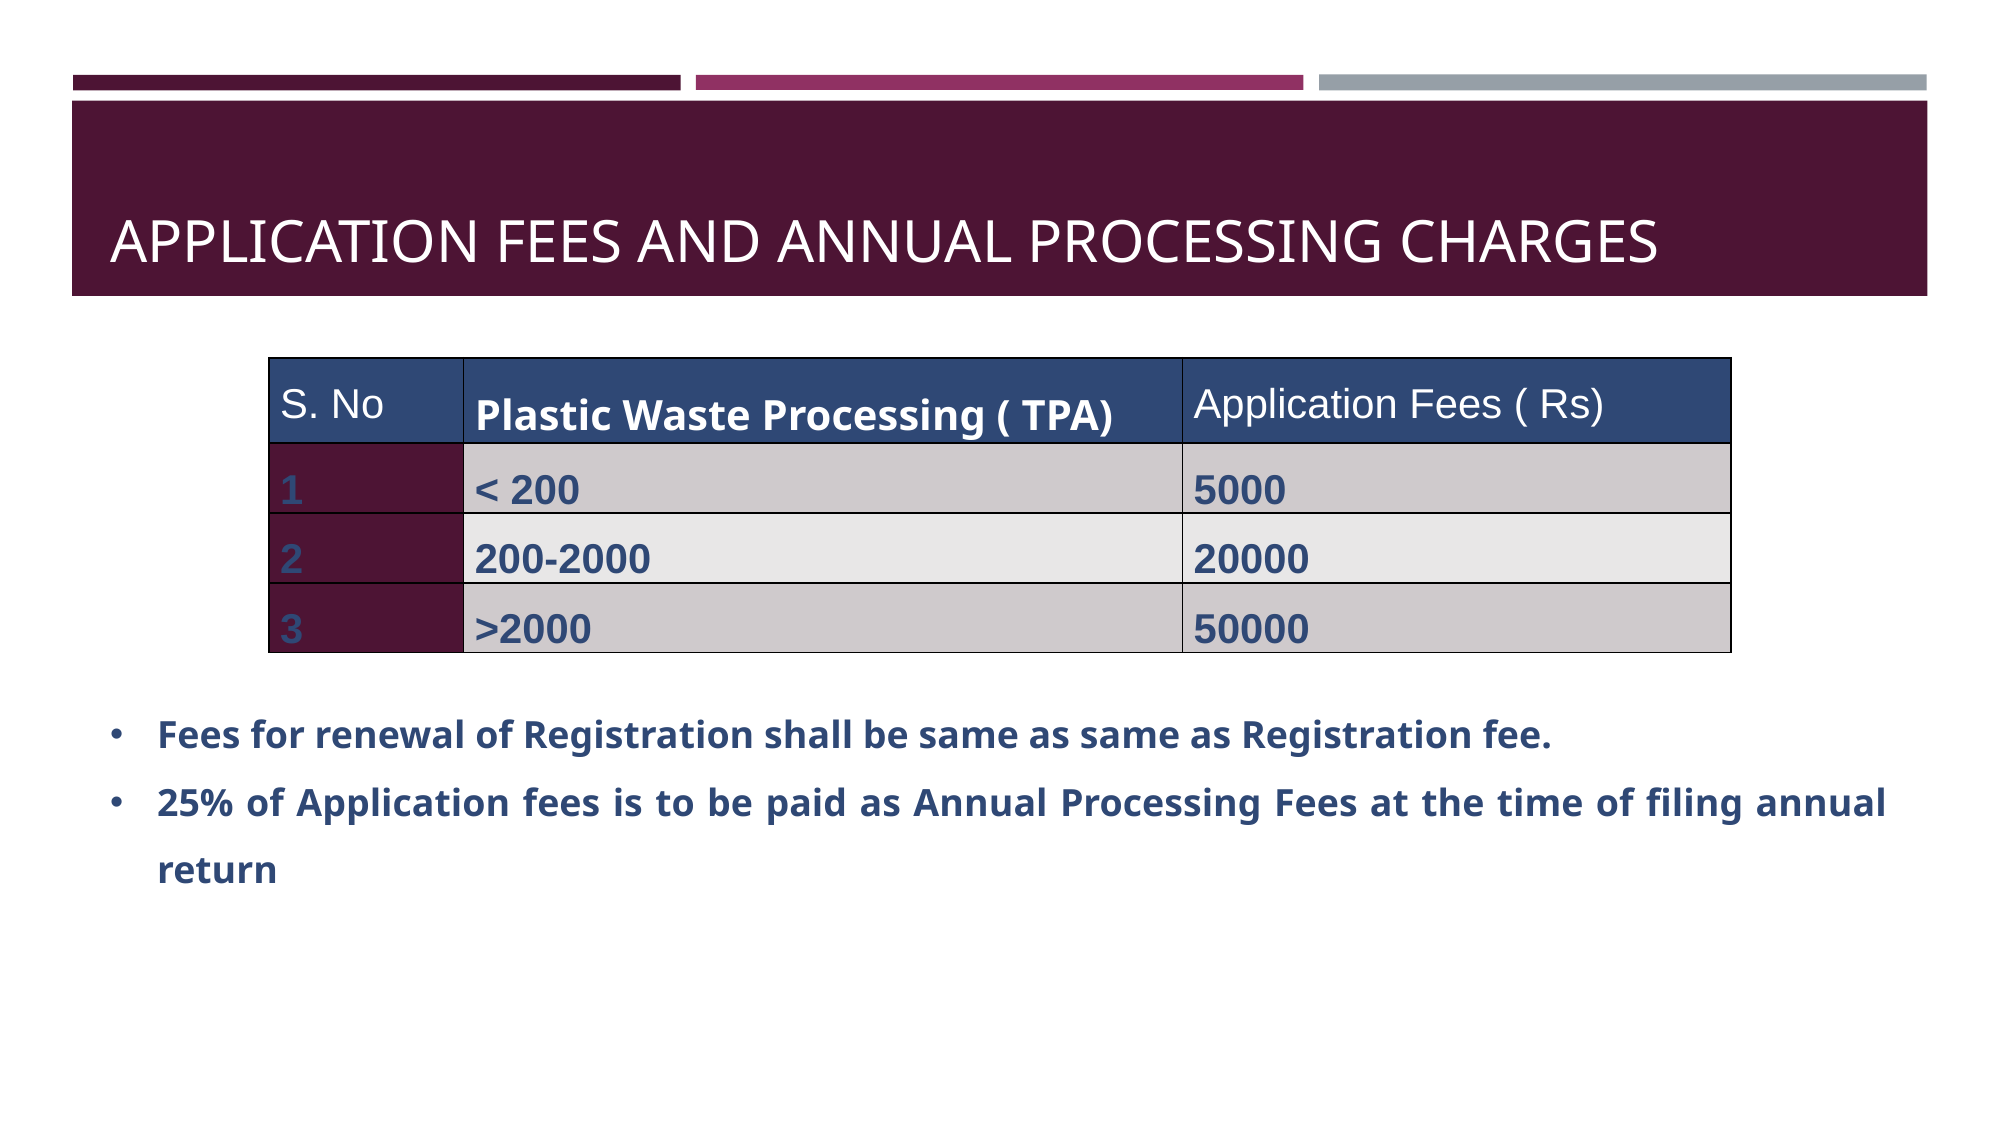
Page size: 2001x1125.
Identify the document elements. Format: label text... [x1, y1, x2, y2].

table_cell 50000 [1183, 584, 1730, 652]
table_header S. No [270, 359, 463, 442]
table_header Application Fees ( Rs) [1183, 359, 1730, 442]
text_box Fees for renewal of Registration shall be same as same as Registration fee. 25% of Application fees is to be paid as Annual Processing Fees at the time of filing annual return [95, 681, 1905, 899]
table_cell 200-2000 [464, 514, 1182, 582]
table_cell 20000 [1183, 514, 1730, 582]
table_header Plastic Waste Processing ( TPA) [464, 359, 1182, 442]
table_cell < 200 [464, 444, 1182, 512]
table_cell >2000 [464, 584, 1182, 652]
title APPLICATION FEES AND ANNUAL PROCESSING CHARGES [95, 115, 1905, 282]
table_cell 1 [270, 444, 463, 512]
table_cell 2 [270, 514, 463, 582]
table_cell 5000 [1183, 444, 1730, 512]
table_cell 3 [270, 584, 463, 652]
